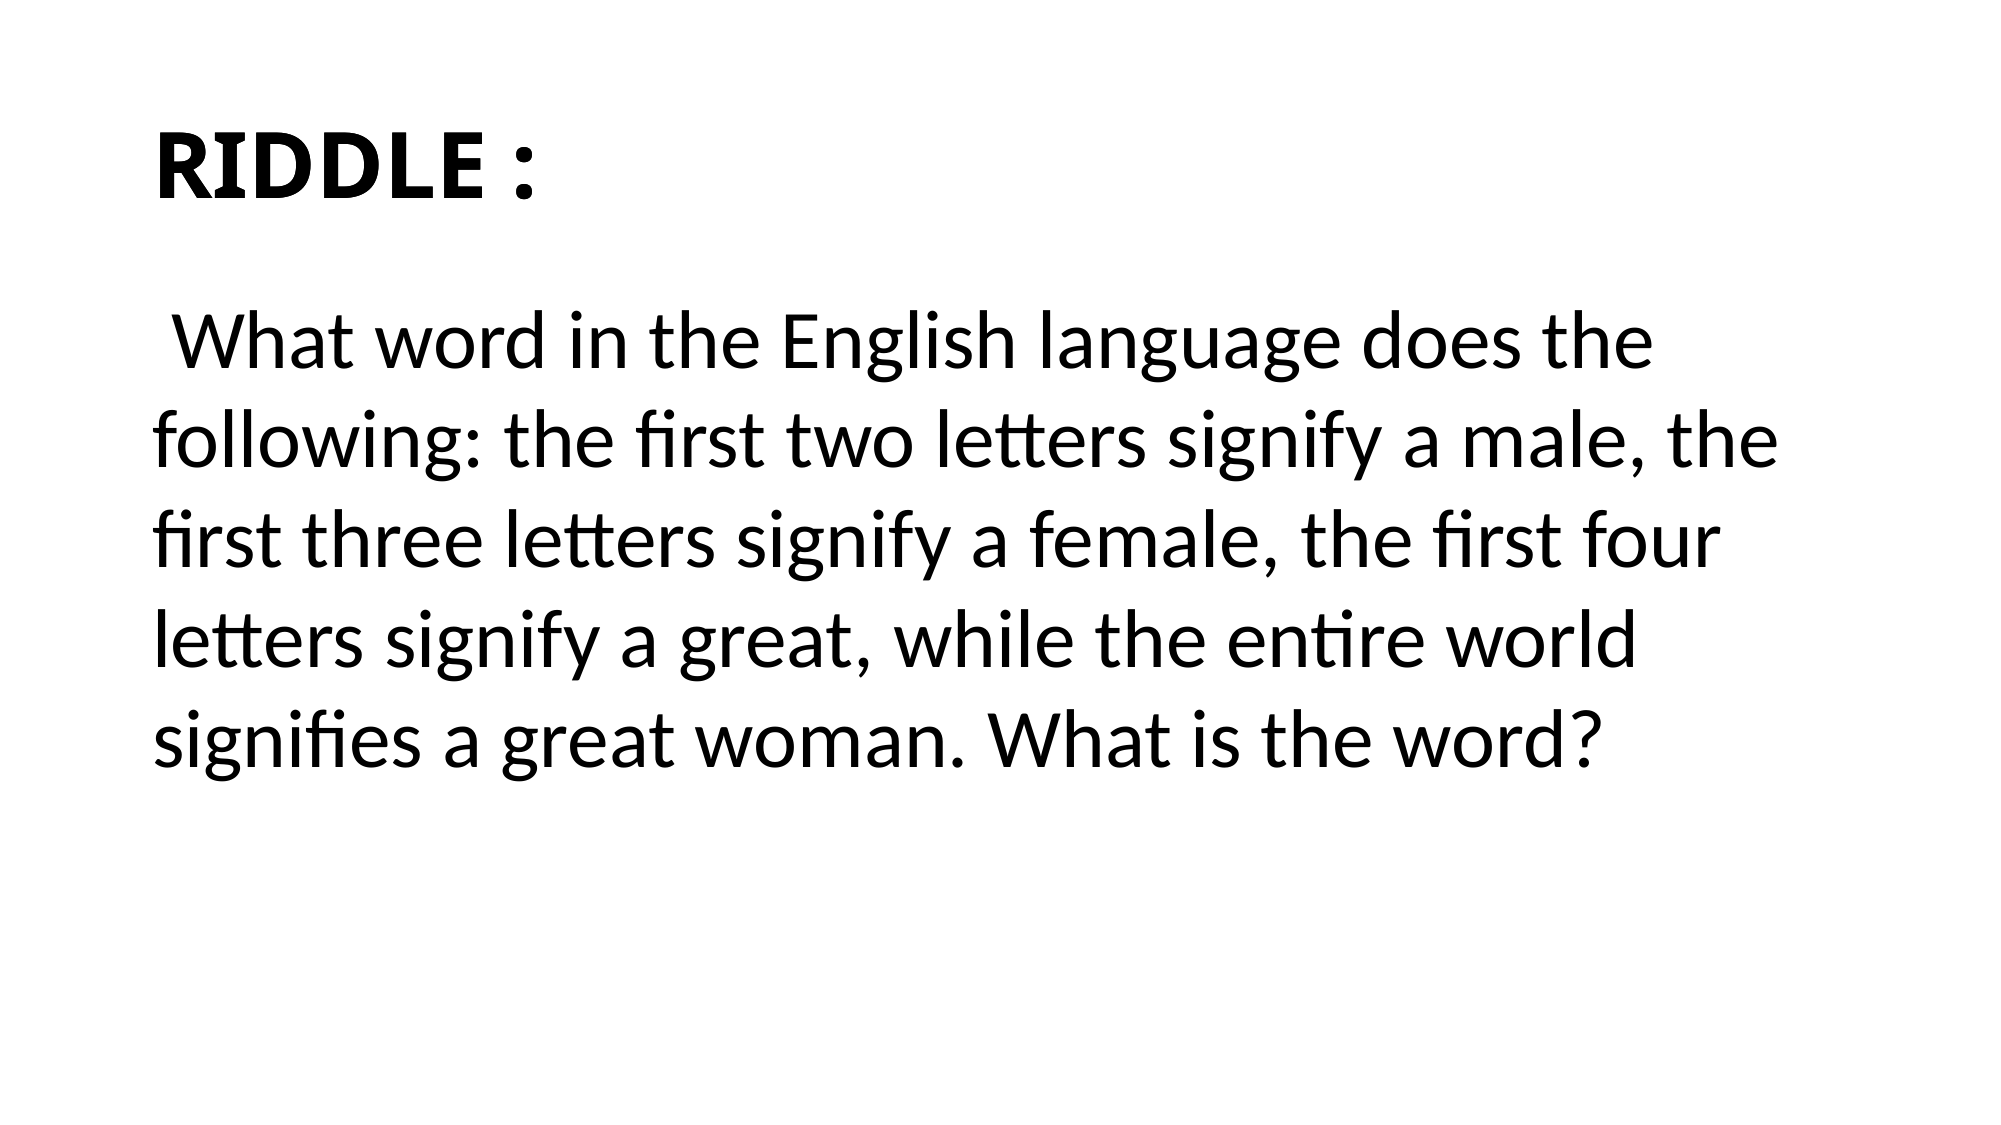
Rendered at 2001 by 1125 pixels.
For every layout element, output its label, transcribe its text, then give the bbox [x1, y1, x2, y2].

text_box RIDDLE : [137, 59, 1863, 278]
text_box What word in the English language does the following: the first two letters signify a male, the first three letters signify a female, the first four letters signify a great, while the entire world signifies a great woman. What is the word? [137, 277, 1830, 792]
